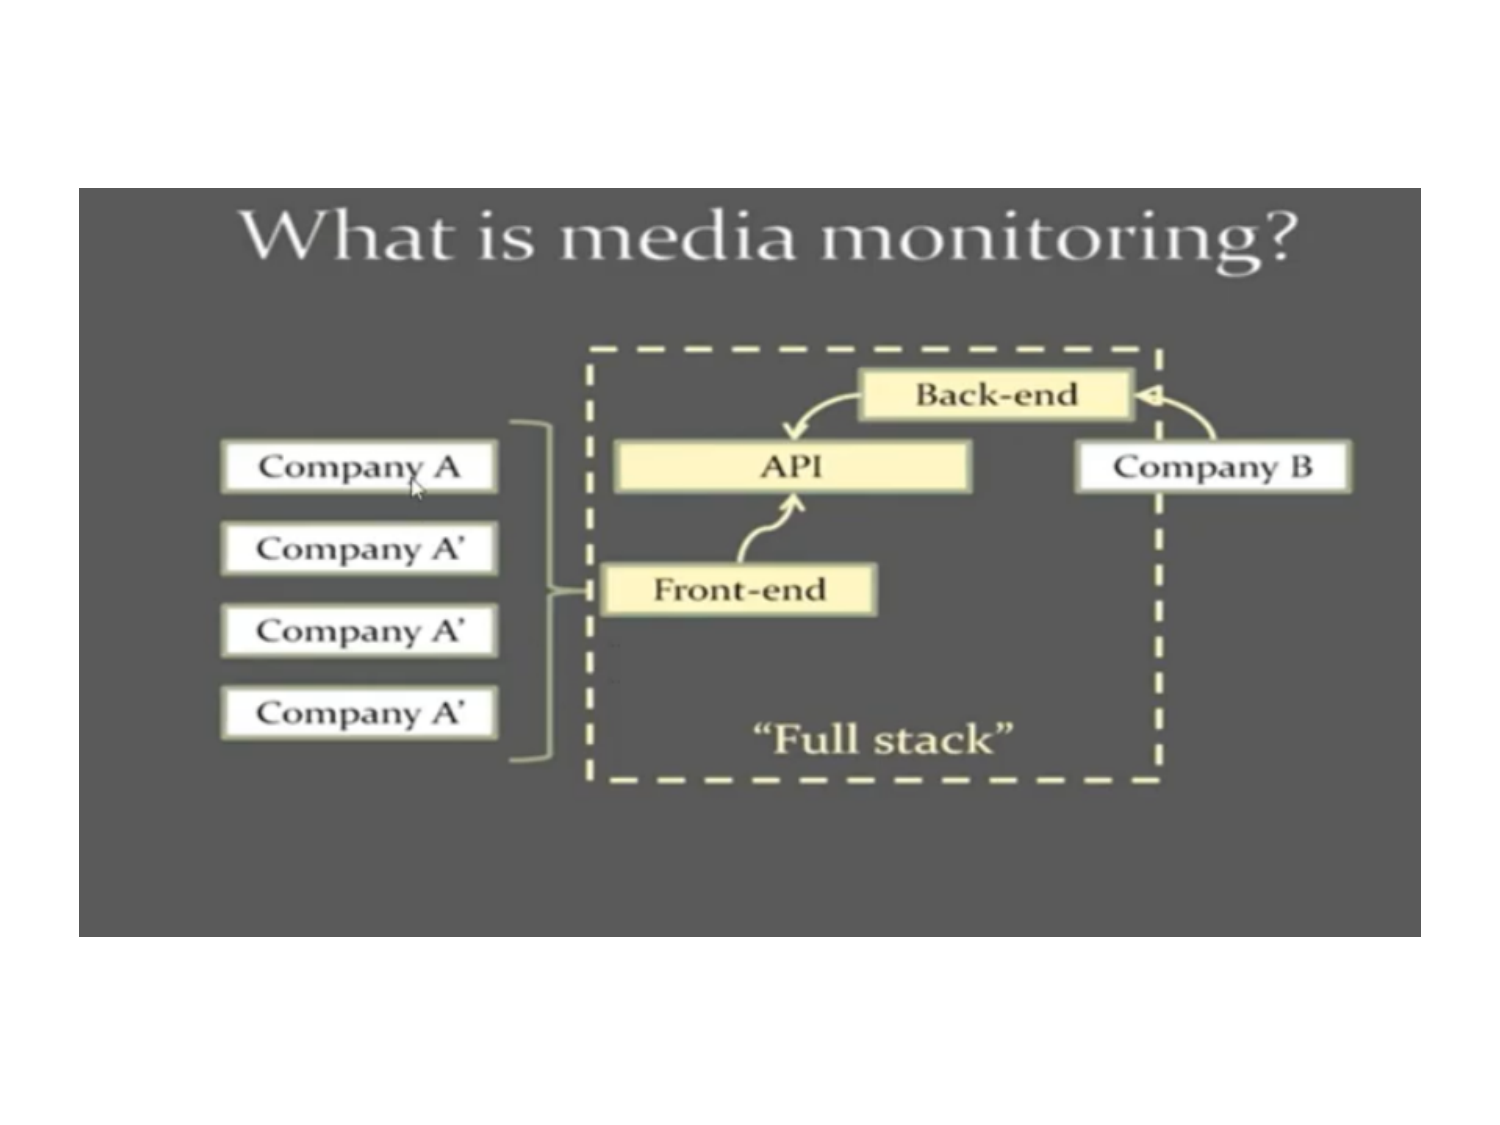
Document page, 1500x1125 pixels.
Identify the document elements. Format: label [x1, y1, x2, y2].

picture [79, 187, 1421, 937]
